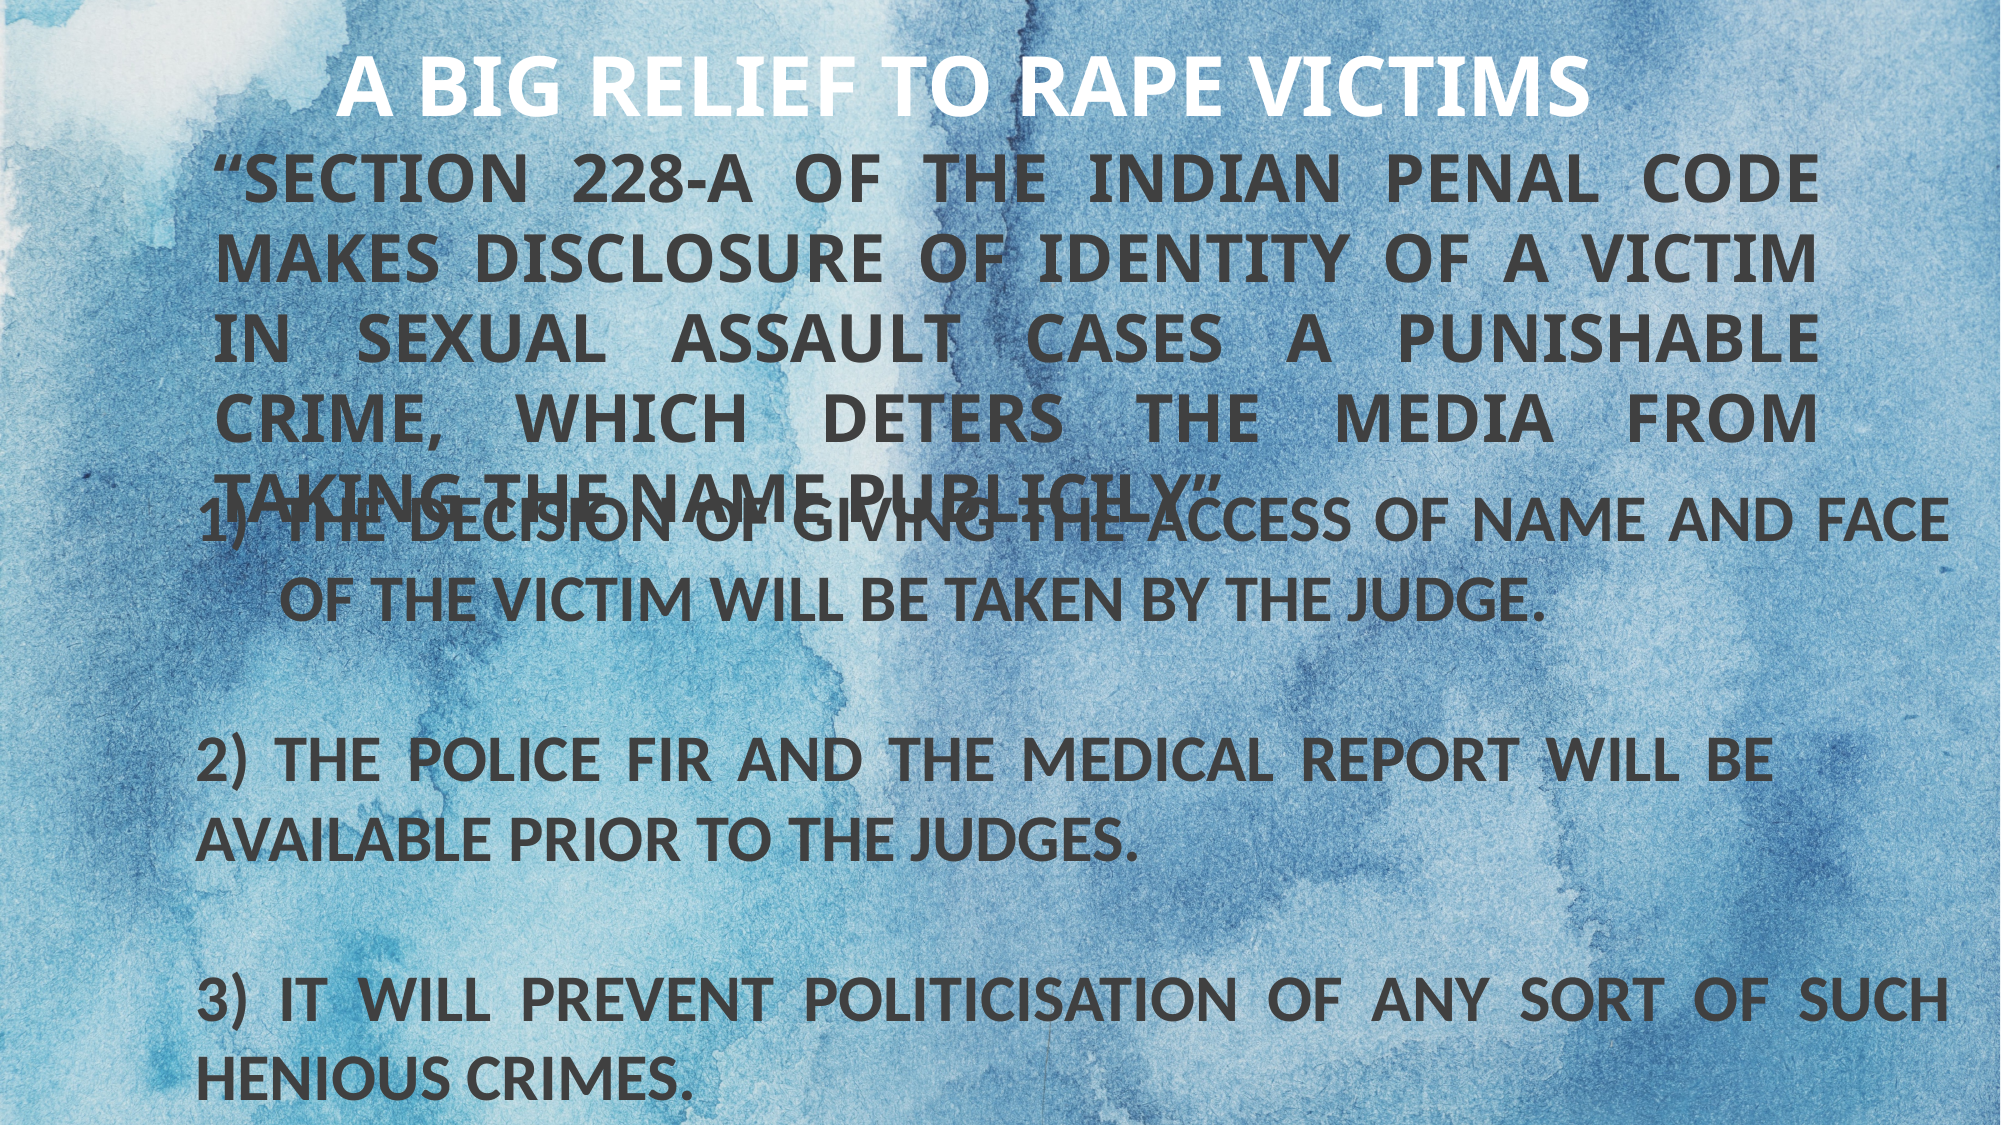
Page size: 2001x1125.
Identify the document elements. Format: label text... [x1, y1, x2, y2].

text_box “SECTION 228-A OF THE INDIAN PENAL CODE MAKES DISCLOSURE OF IDENTITY OF A VICTIM IN SEXUAL ASSAULT CASES A PUNISHABLE CRIME, WHICH DETERS THE MEDIA FROM TAKING THE NAME PUBLICILY” [199, 128, 1838, 467]
text_box THE DECISION OF GIVING THE ACCESS OF NAME AND FACE OF THE VICTIM WILL BE TAKEN BY THE JUDGE. 2) THE POLICE FIR AND THE MEDICAL REPORT WILL BE AVAILABLE PRIOR TO THE JUDGES. 3) IT WILL PREVENT POLITICISATION OF ANY SORT OF SUCH HENIOUS CRIMES. [180, 467, 1968, 1125]
picture [0, 0, 2001, 1125]
text_box A BIG RELIEF TO RAPE VICTIMS [180, 25, 1750, 141]
